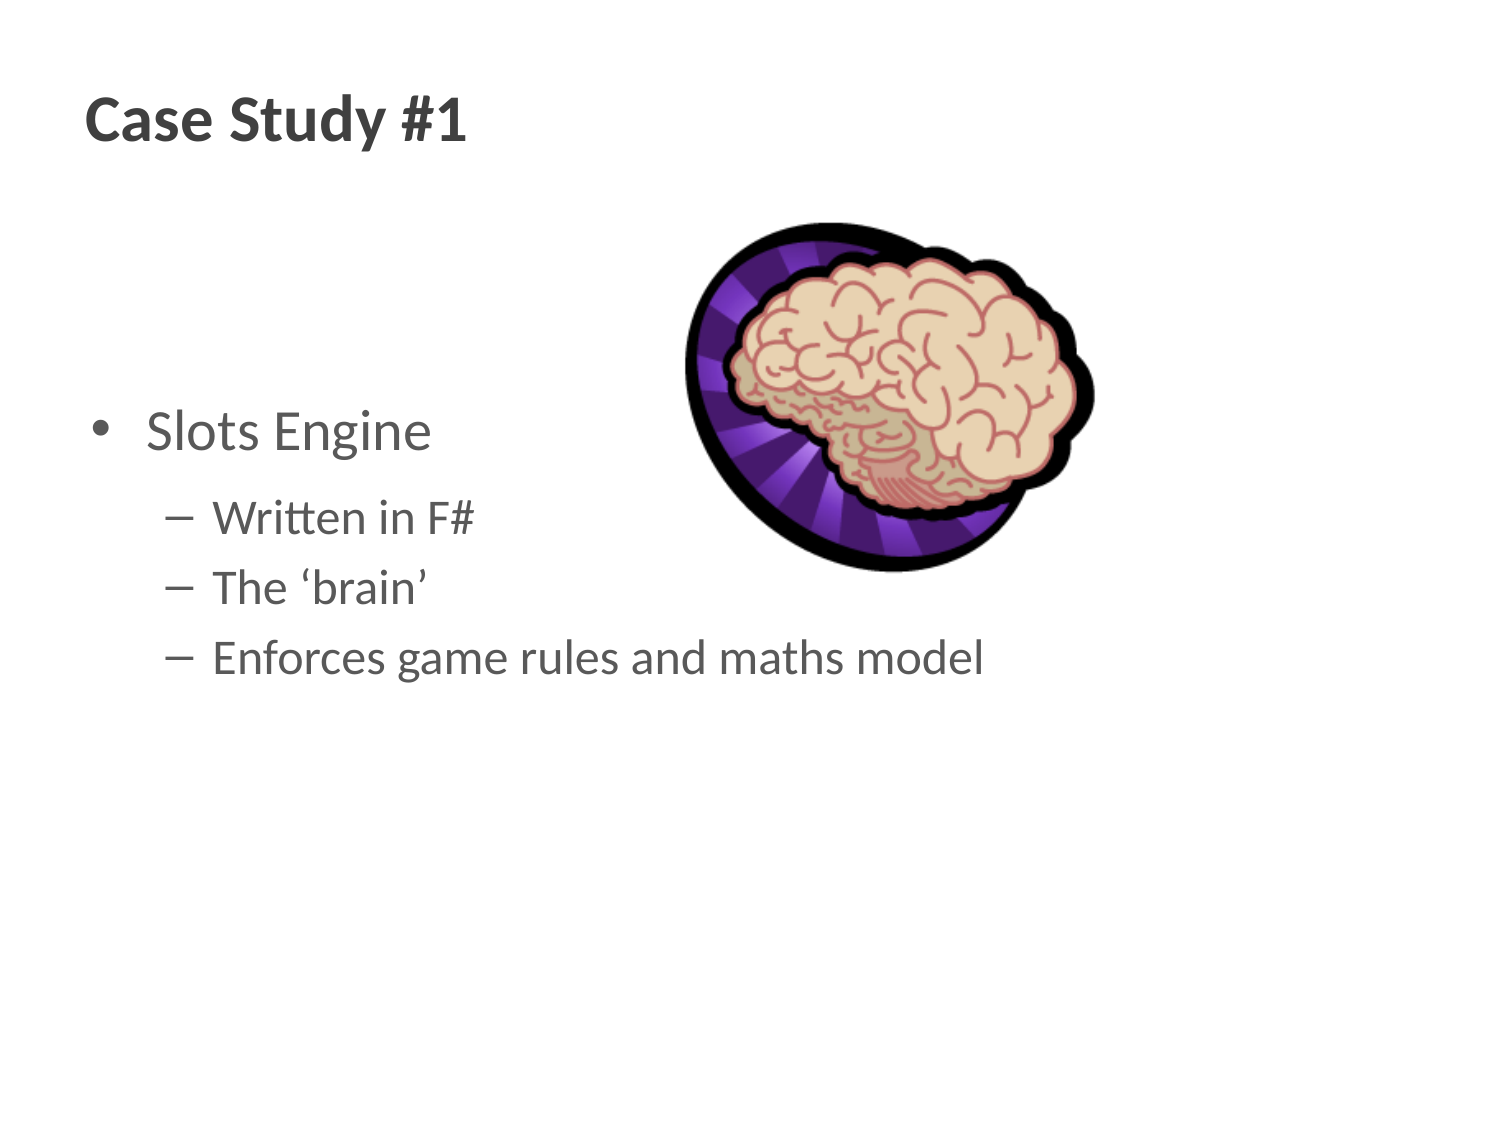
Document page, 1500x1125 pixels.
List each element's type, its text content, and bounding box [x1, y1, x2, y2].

title Case Study #1 [70, 67, 1421, 155]
picture [679, 186, 1101, 608]
list Slots Engine Written in F# The ‘brain’ Enforces game rules and maths model [75, 277, 1426, 1005]
